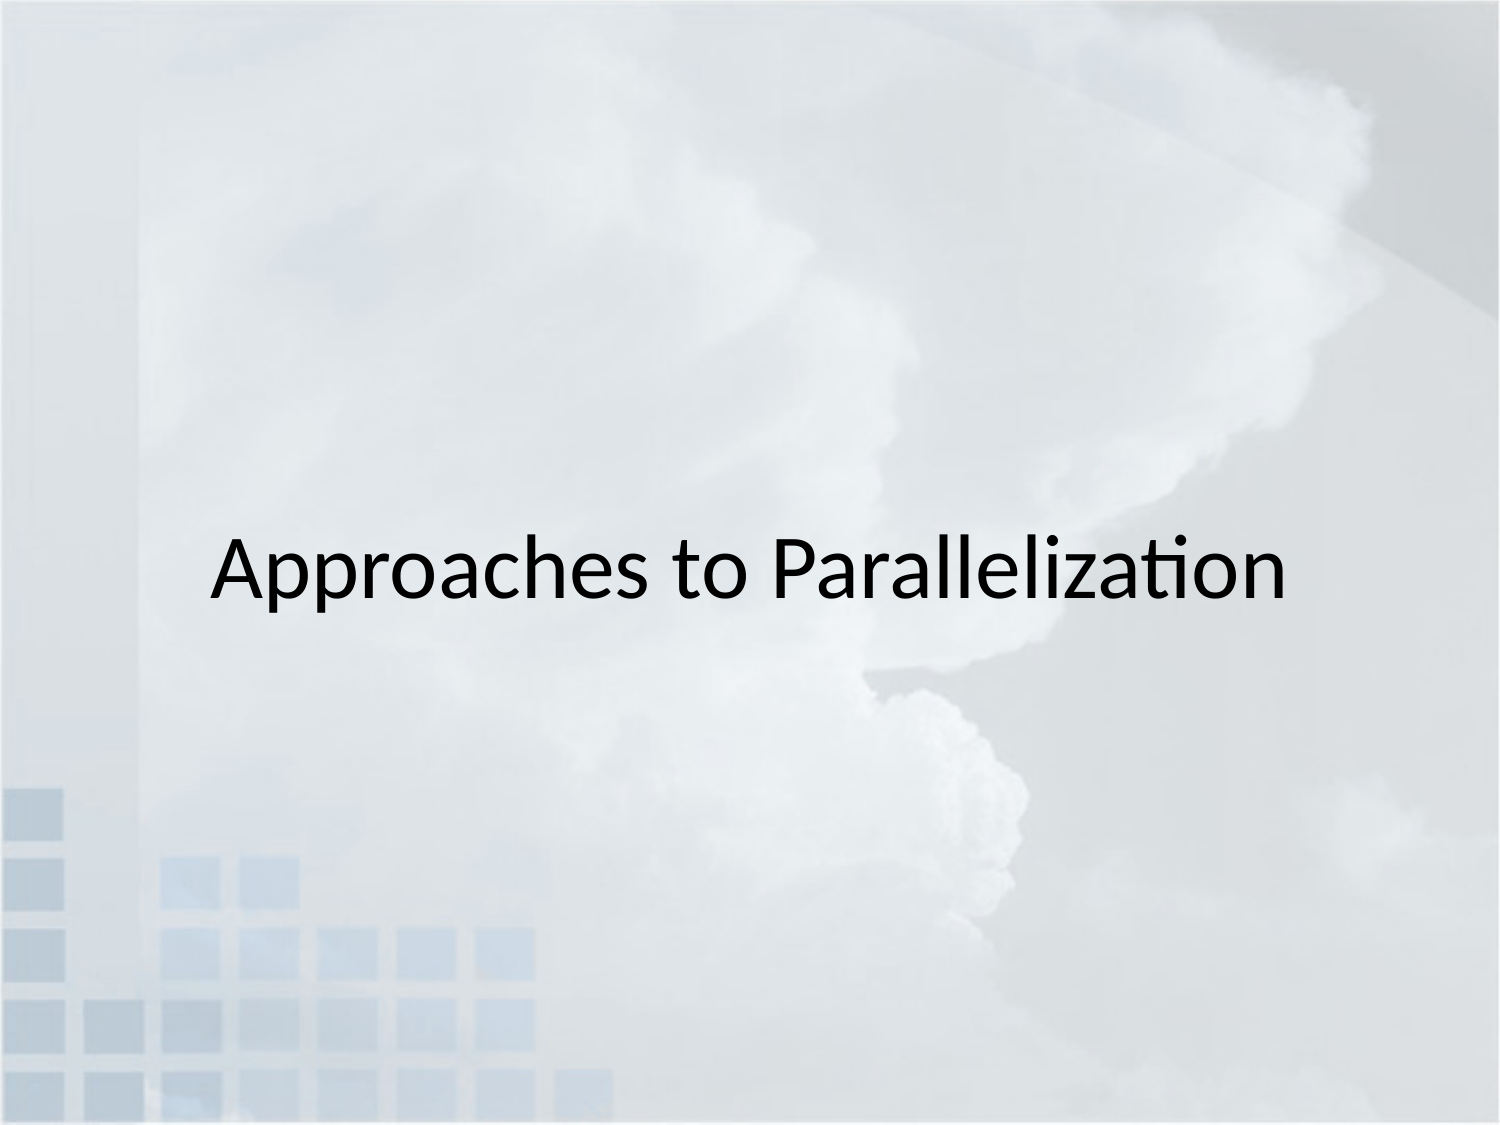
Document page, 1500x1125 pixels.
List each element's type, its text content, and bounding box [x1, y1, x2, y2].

list Approaches to Parallelization [74, 335, 1426, 788]
picture [0, 0, 1500, 1125]
